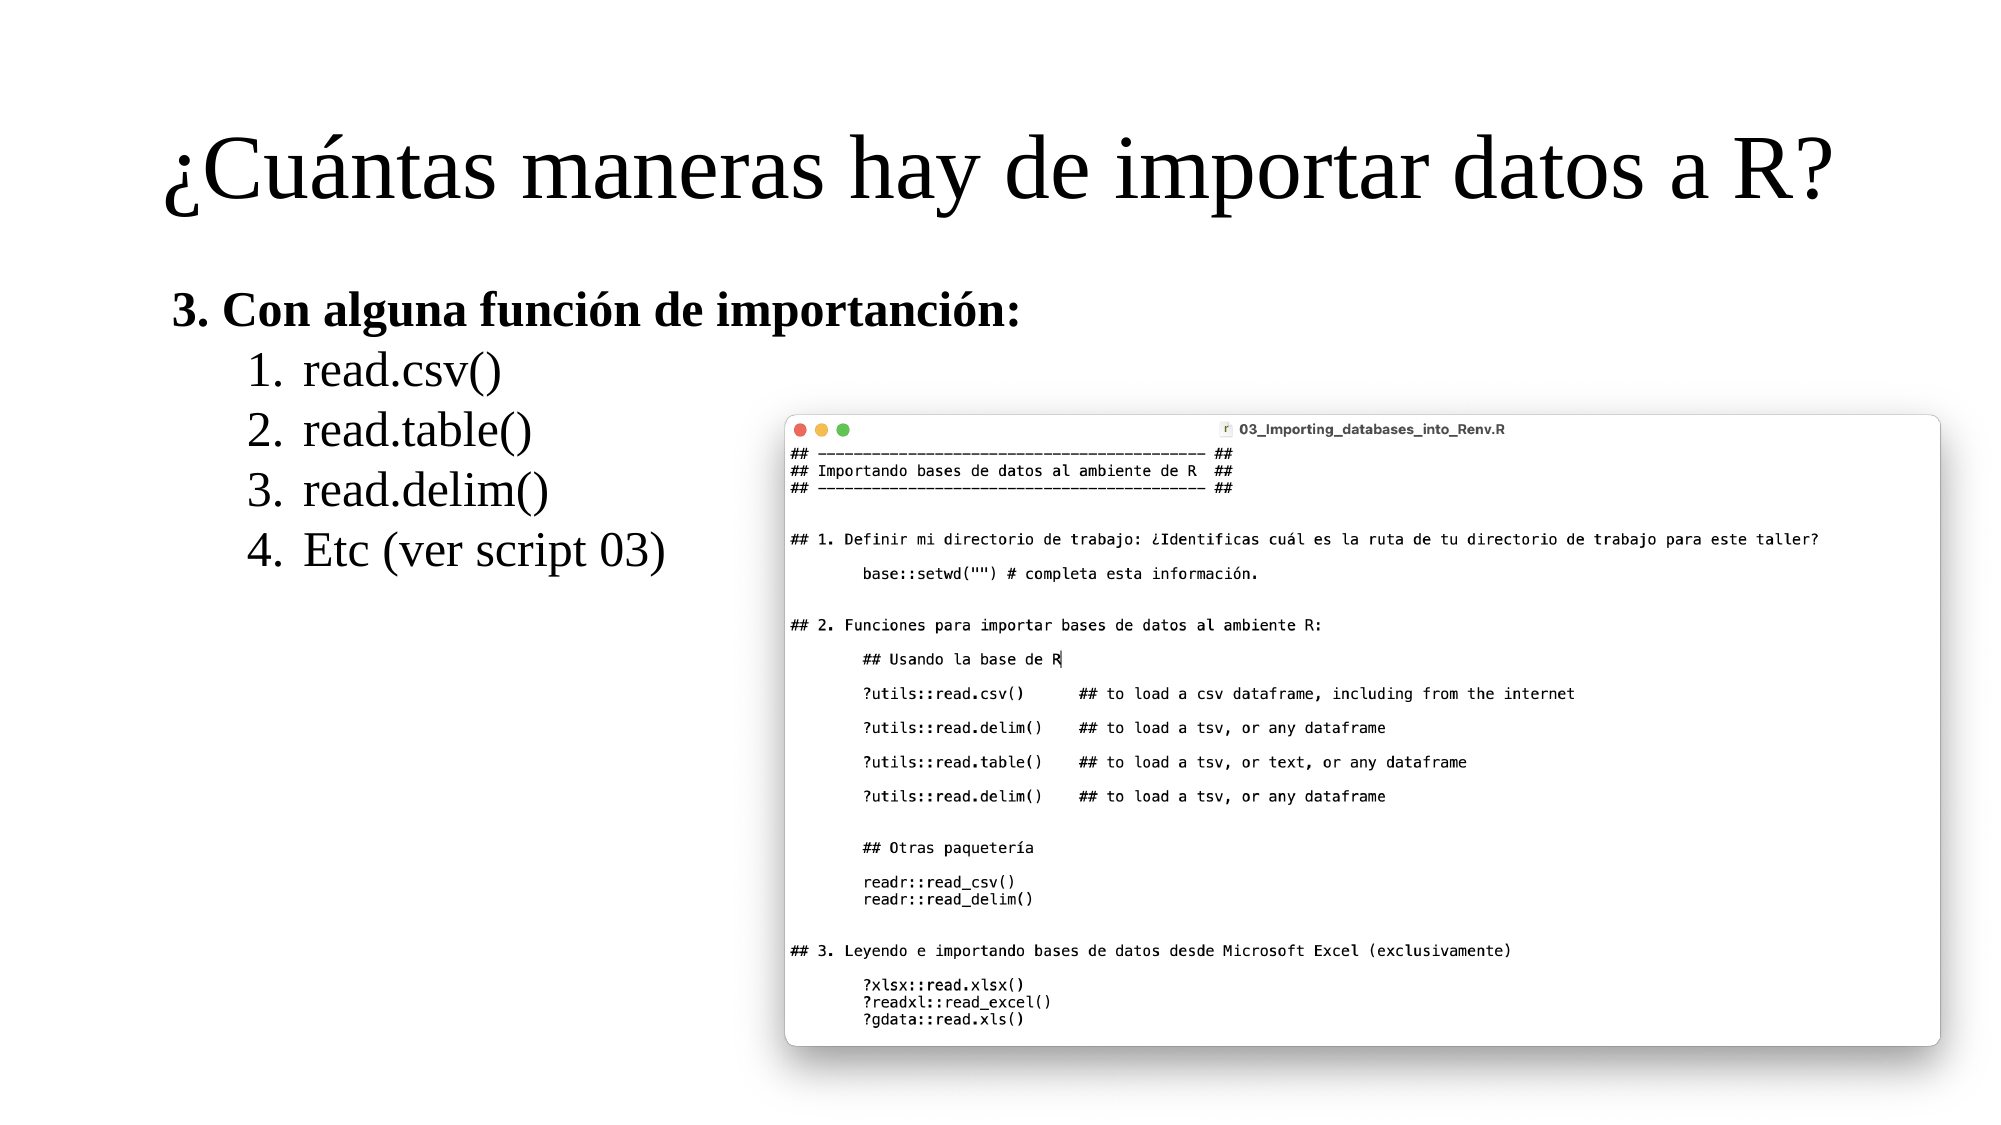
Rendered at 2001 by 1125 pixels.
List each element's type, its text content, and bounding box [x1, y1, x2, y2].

text_box 3. Con alguna función de importanción: read.csv() read.table() read.delim() Etc (ver script 03) [157, 268, 1836, 584]
picture [724, 374, 2000, 1125]
title ¿Cuántas maneras hay de importar datos a R? [137, 59, 1863, 278]
